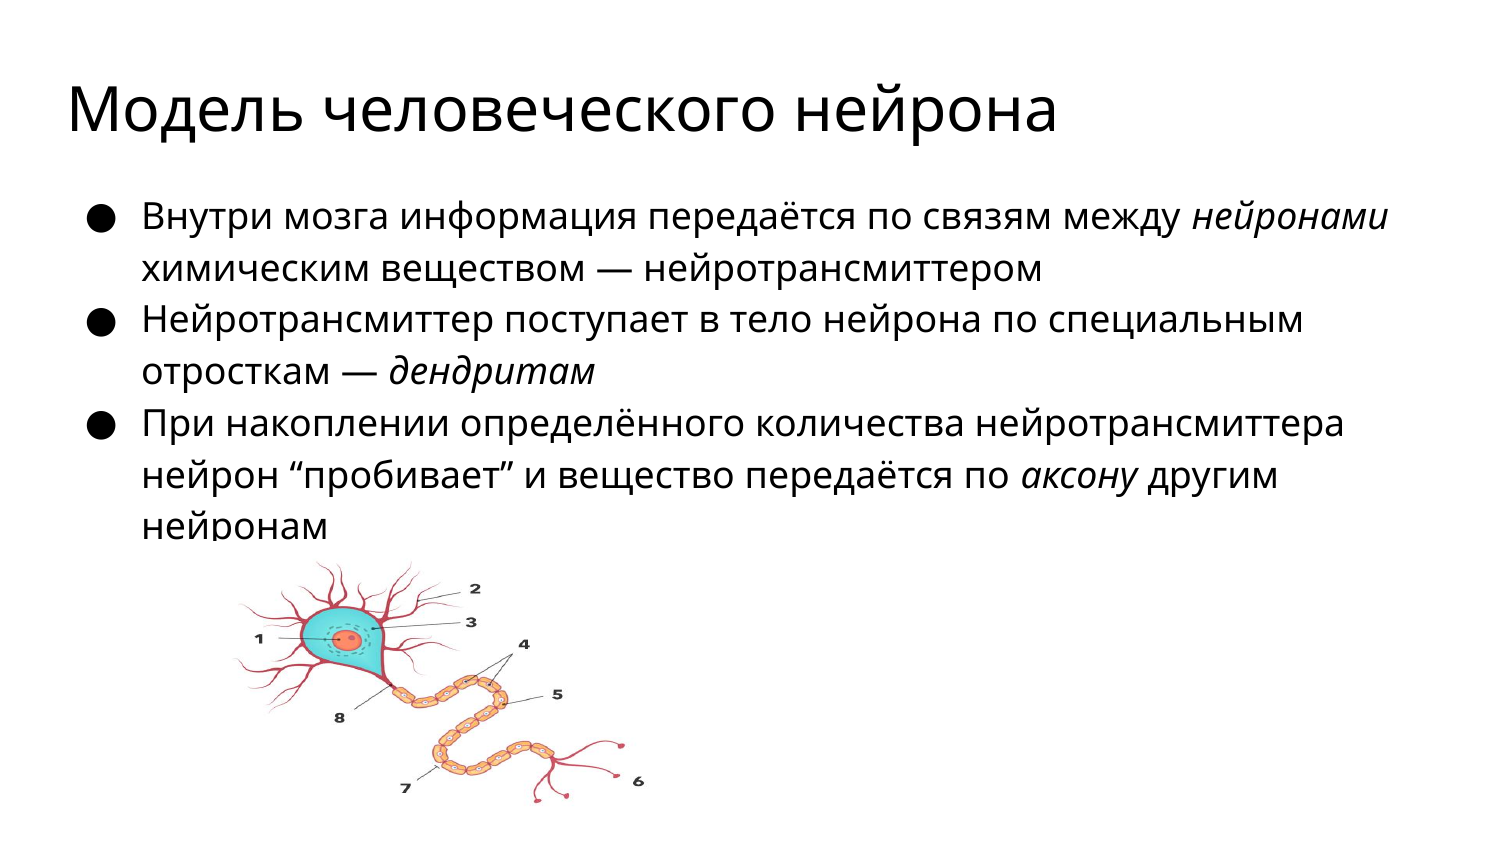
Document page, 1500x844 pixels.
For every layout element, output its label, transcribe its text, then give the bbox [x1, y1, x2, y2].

list Внутри мозга информация передаётся по связям между нейронами химическим веществом — нейротрансмиттером Нейротрансмиттер поступает в тело нейрона по специальным отросткам — дендритам При накоплении определённого количества нейротрансмиттера нейрон “пробивает” и вещество передаётся по аксону другим нейронам [51, 170, 1449, 731]
picture [200, 541, 698, 819]
title Модель человеческого нейрона [51, 54, 1449, 149]
